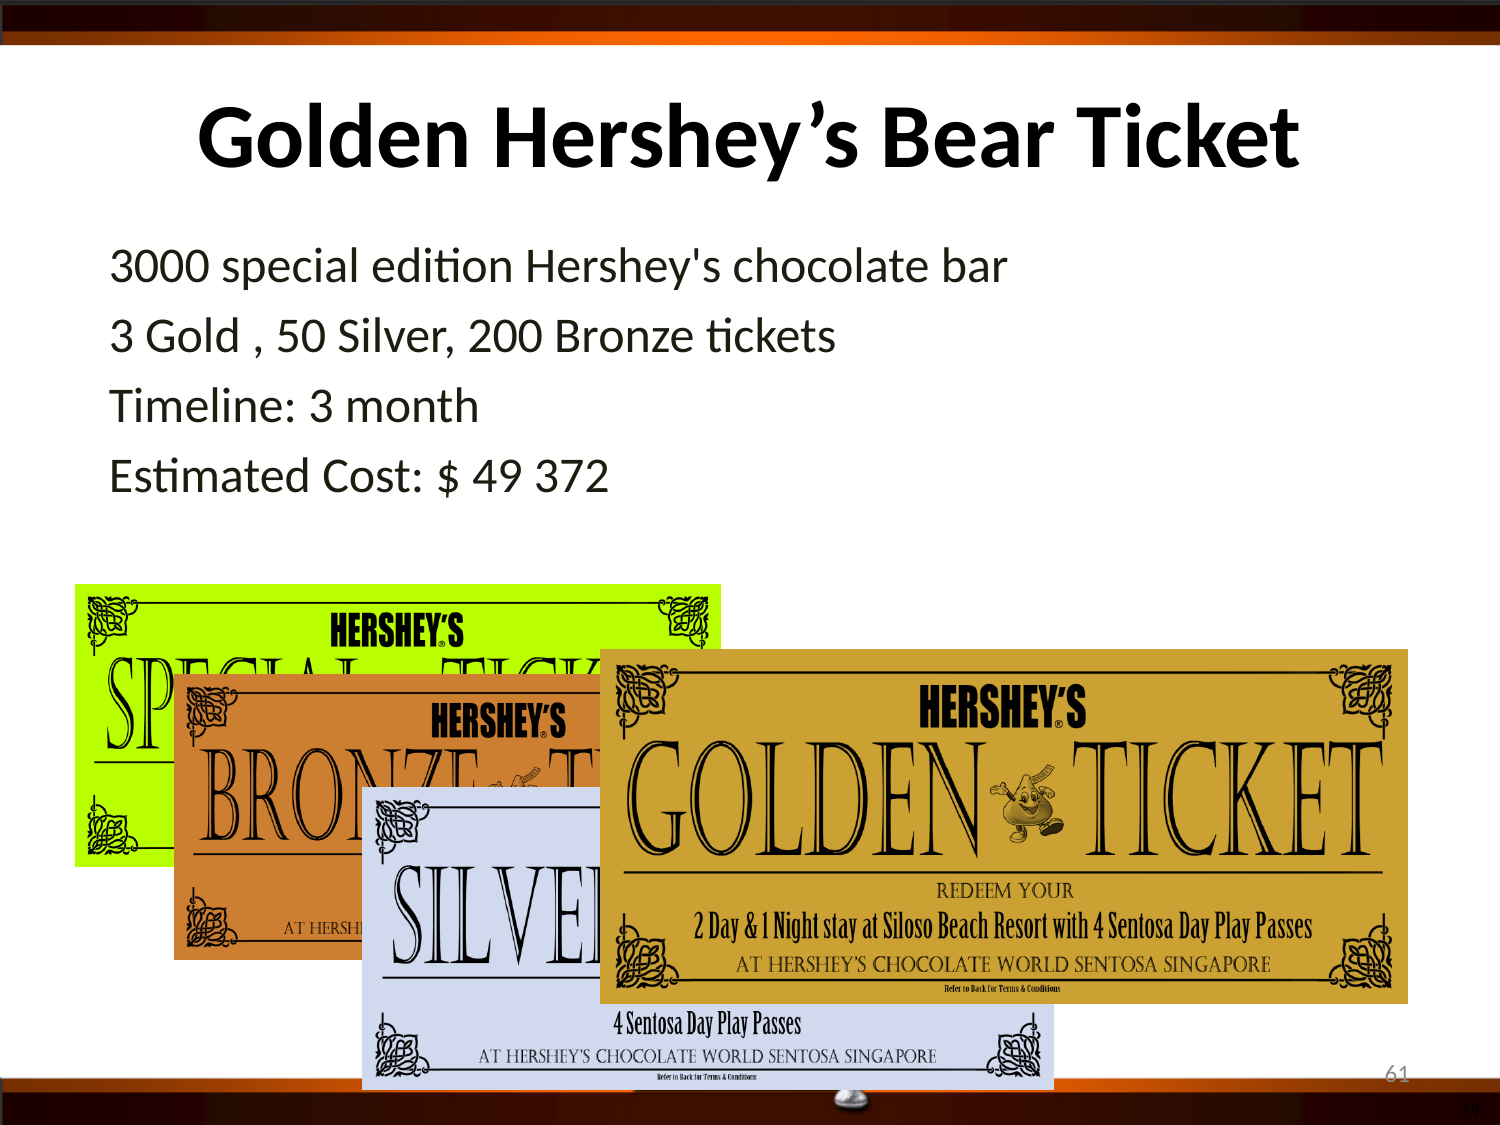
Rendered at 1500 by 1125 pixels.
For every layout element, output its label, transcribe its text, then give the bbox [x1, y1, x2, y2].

list 3000 special edition Hershey's chocolate bar 3 Gold , 50 Silver, 200 Bronze tickets Timeline: 3 month Estimated Cost: $ 49 372 [37, 224, 1201, 551]
title Golden Hershey’s Bear Ticket [74, 37, 1426, 226]
picture [0, 0, 1500, 1125]
slide_number 61 [1074, 1042, 1425, 1103]
